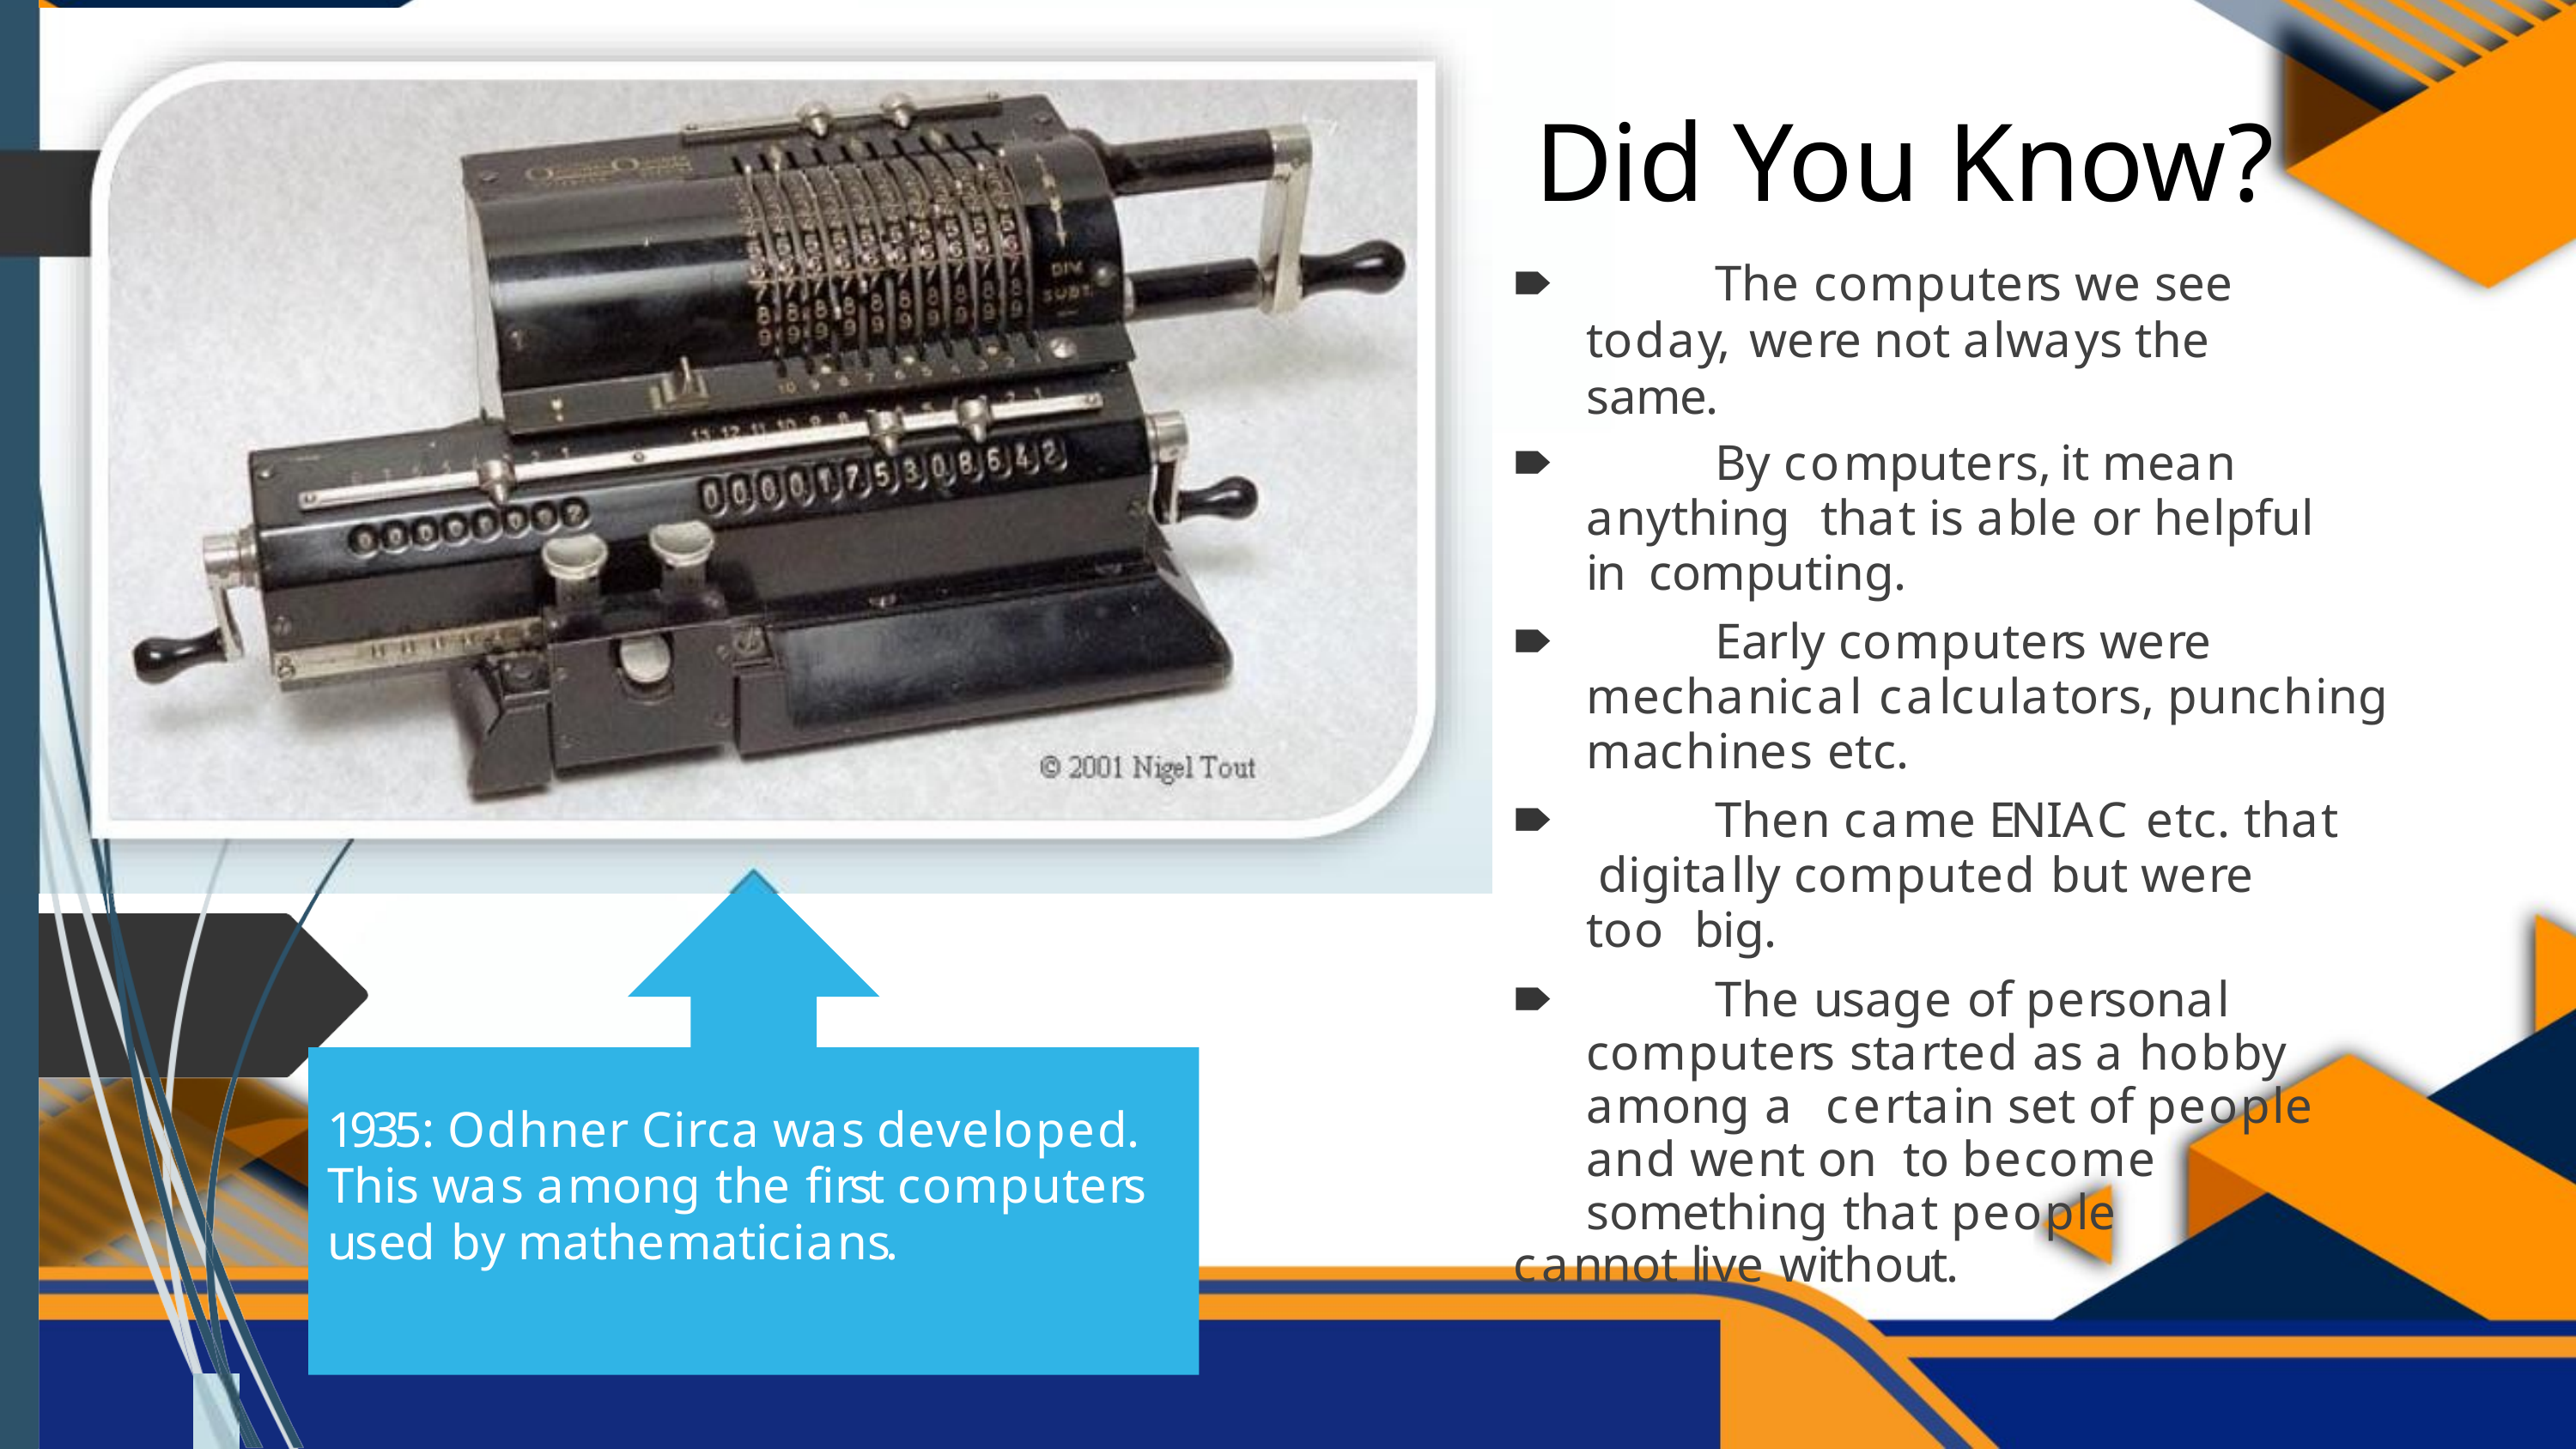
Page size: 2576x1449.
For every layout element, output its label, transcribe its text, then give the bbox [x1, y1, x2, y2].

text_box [0, 0, 1492, 1449]
text_box 🠶 The computers we see today, were not always the same. 🠶 By computers, it mean anything that is able or helpful in computing. 🠶 Early computers were mechanical calculators, punching machines etc. 🠶 Then came ENIAC etc. that digitally computed but were too big. 🠶 The usage of personal computers started as a hobby among a certain set of people and went on to become something that people cannot live without. [1510, 247, 2399, 1292]
picture [1492, 0, 2576, 1449]
title Did You Know? [1510, 35, 2295, 247]
